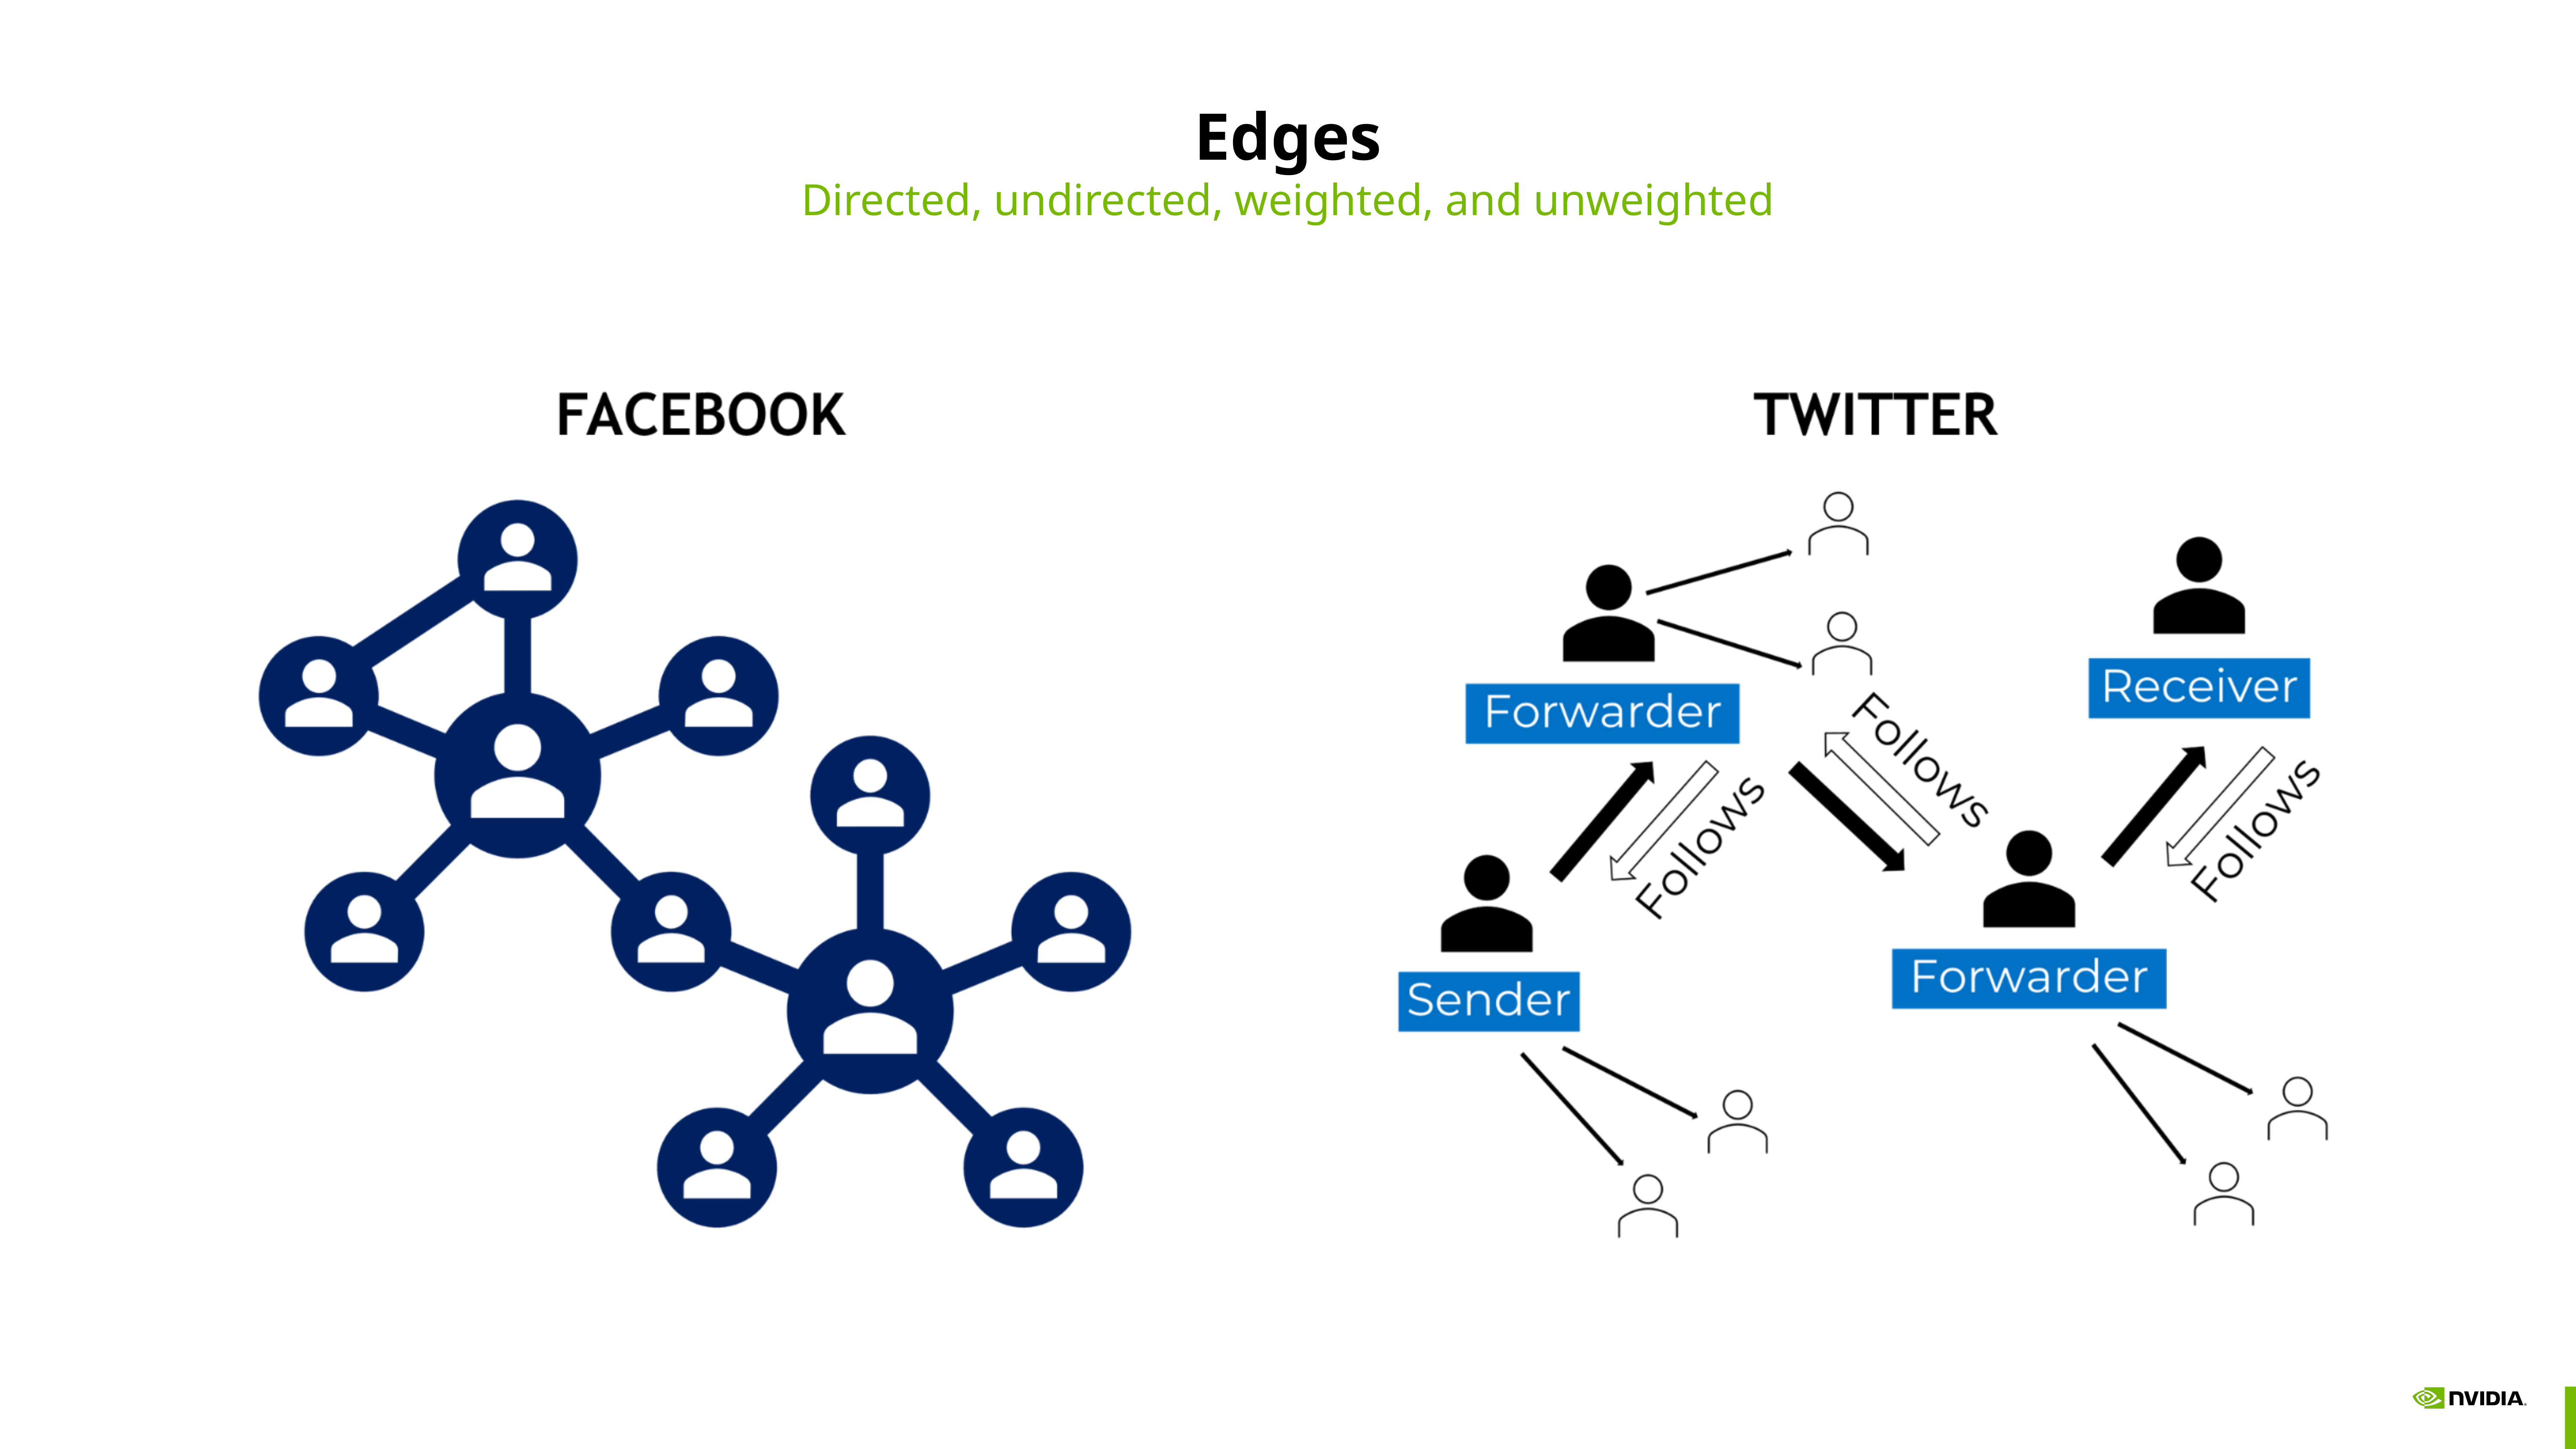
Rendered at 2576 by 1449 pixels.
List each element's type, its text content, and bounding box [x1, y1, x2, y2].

picture [204, 341, 2371, 1303]
title Edges [177, 0, 2399, 175]
picture [2399, 1373, 2540, 1422]
list Directed, undirected, weighted, and unweighted [177, 175, 2399, 274]
